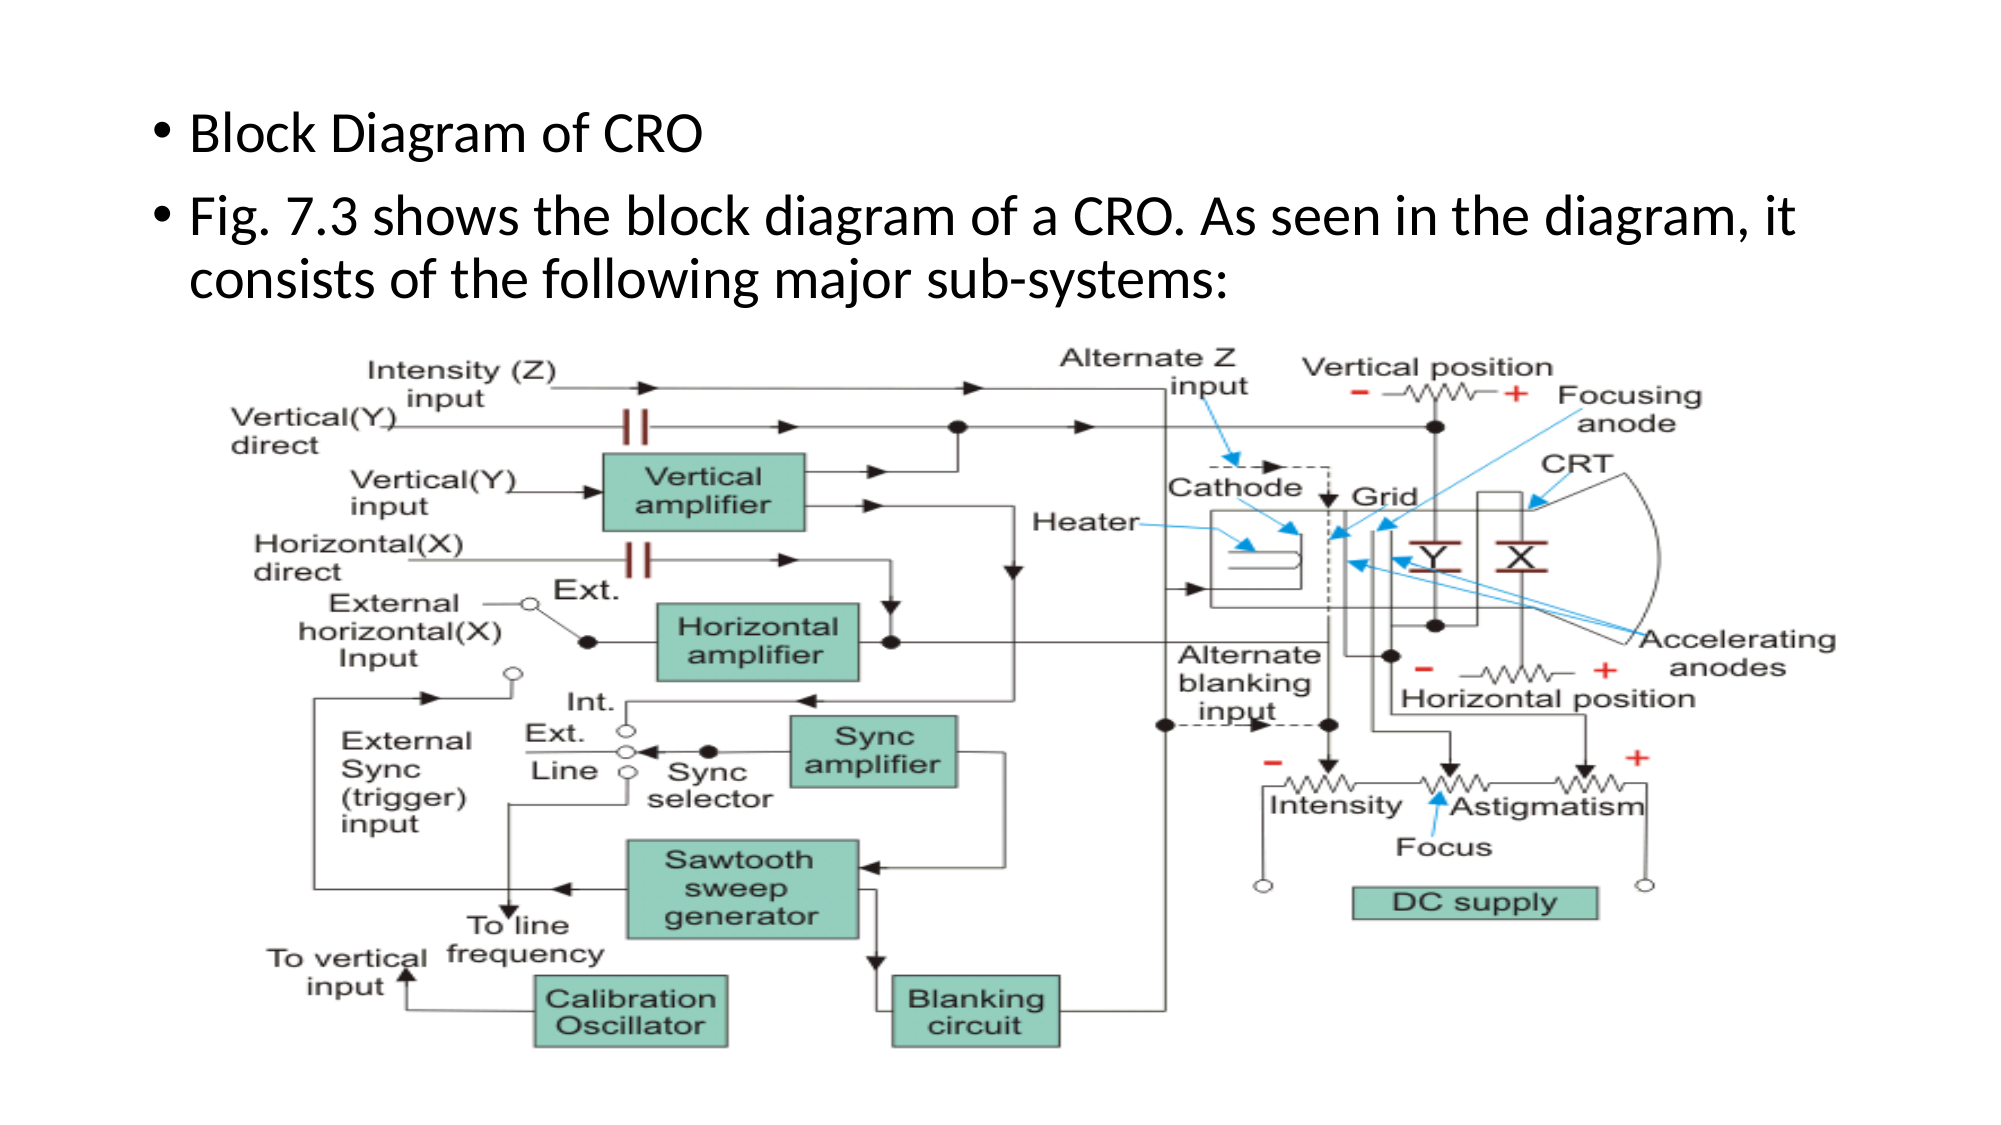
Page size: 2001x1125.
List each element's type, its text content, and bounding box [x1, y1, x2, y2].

picture [209, 329, 1863, 1061]
list Block Diagram of CRO Fig. 7.3 shows the block diagram of a CRO. As seen in the diagram, it consists of the following major sub-systems: [137, 94, 1863, 1014]
